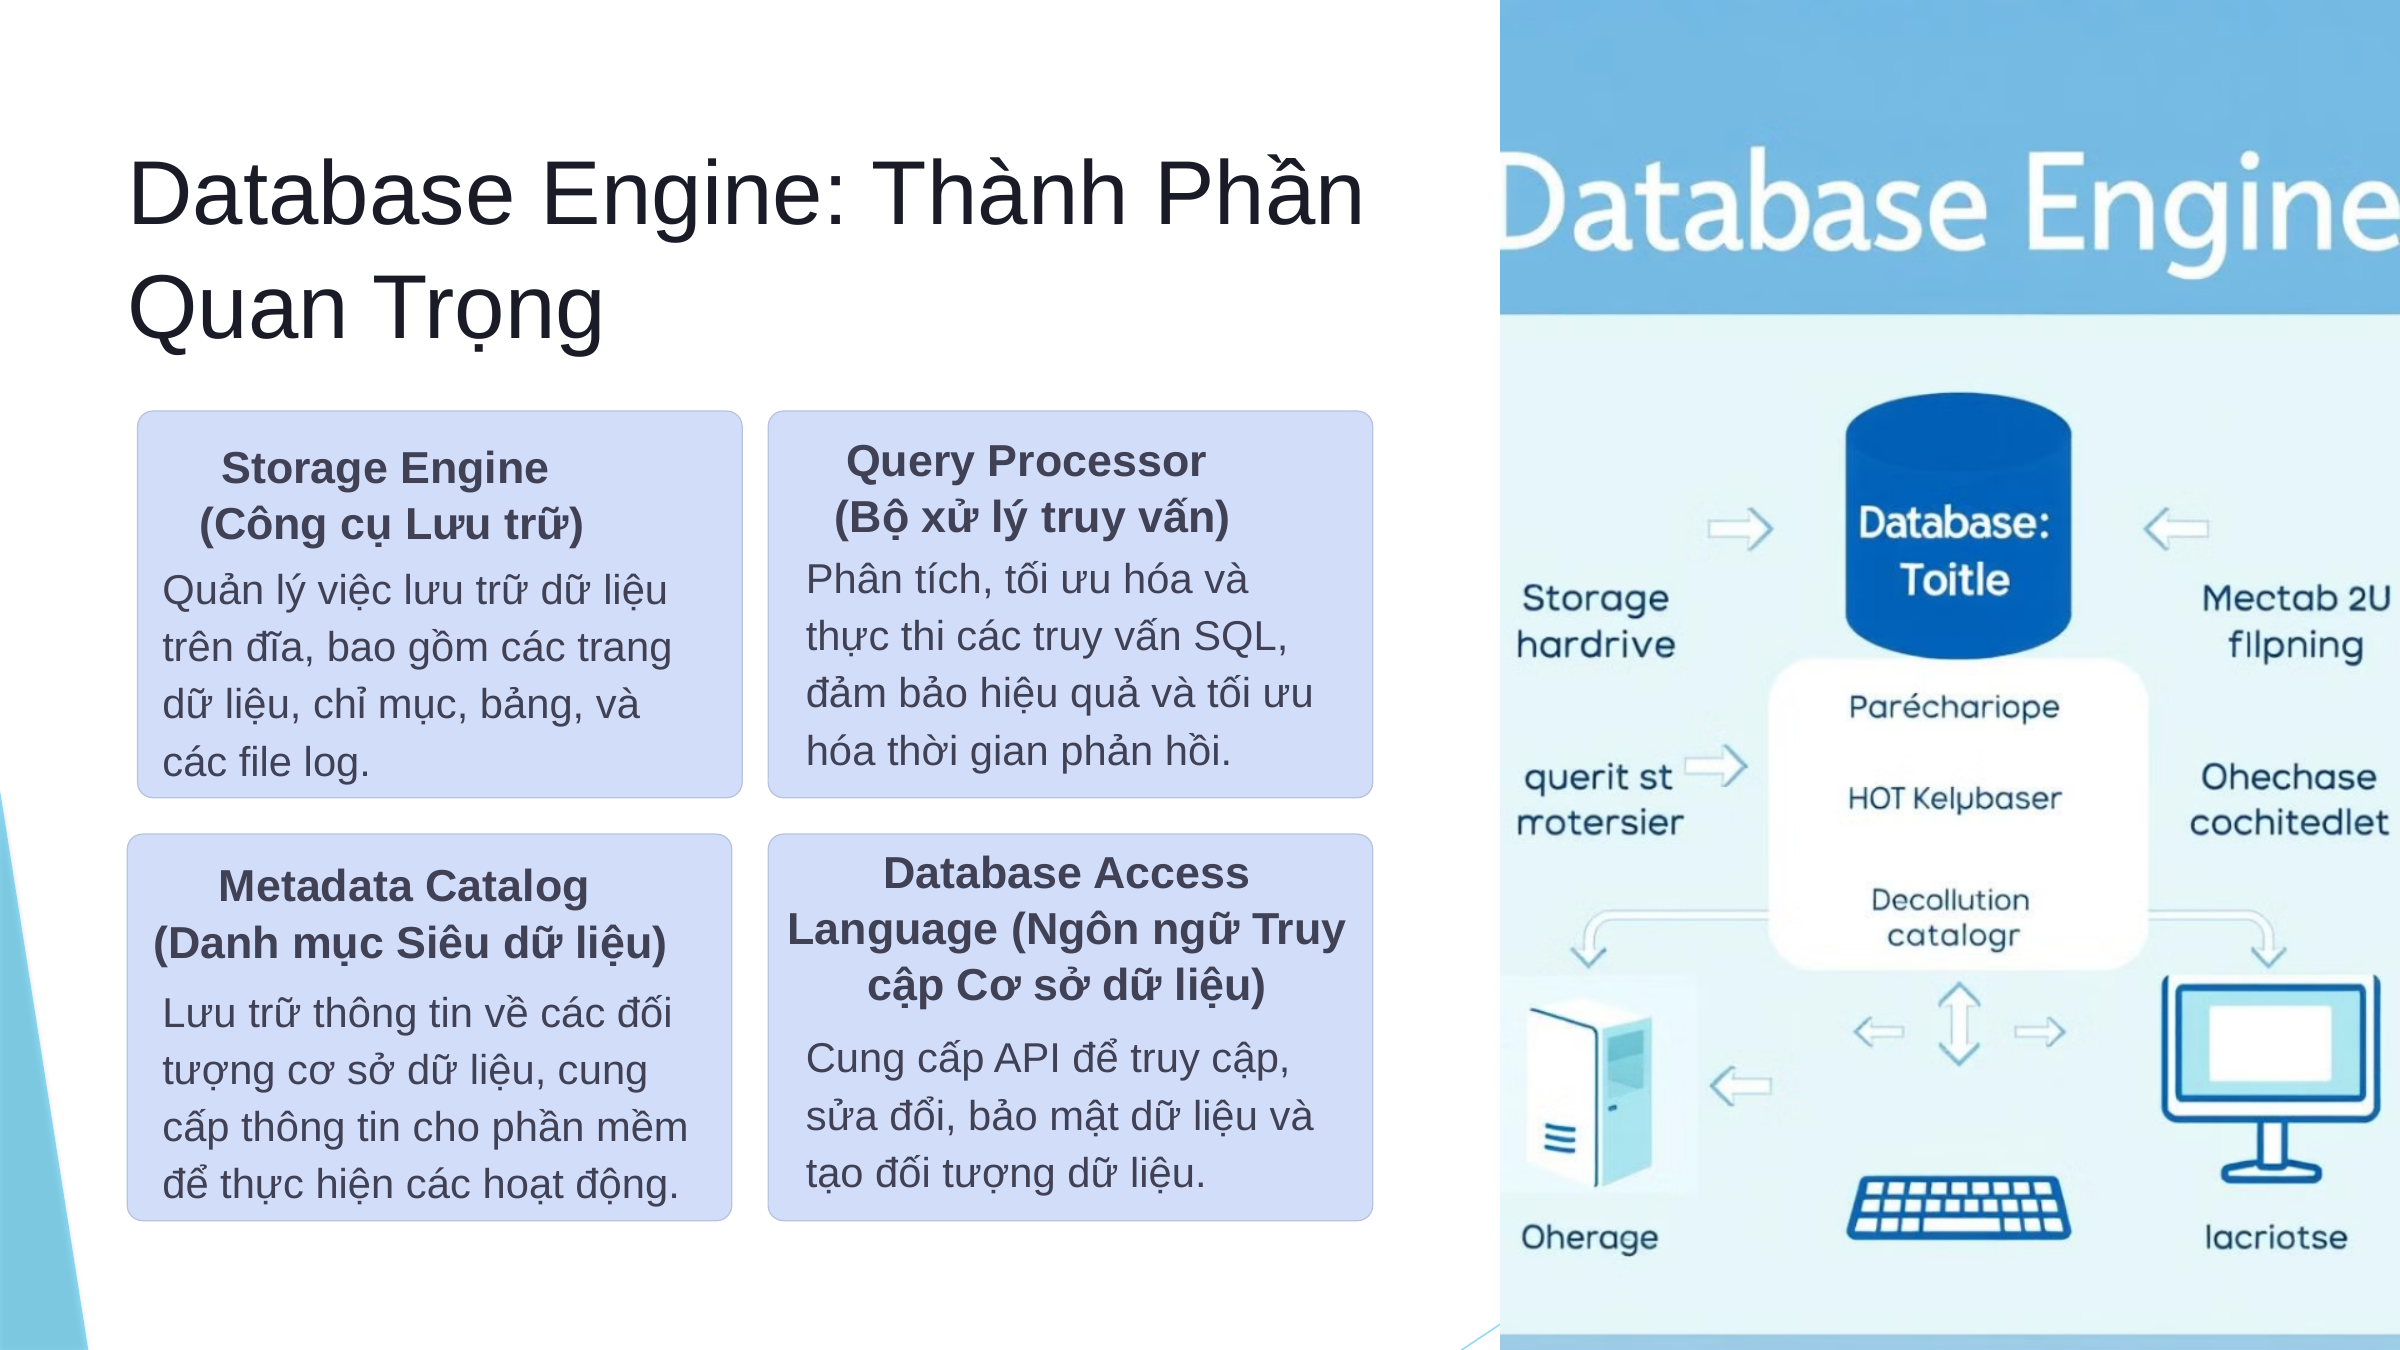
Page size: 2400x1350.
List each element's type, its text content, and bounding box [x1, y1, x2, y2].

text_box Lưu trữ thông tin về các đối tượng cơ sở dữ liệu, cung cấp thông tin cho phần mềm để thực hiện các hoạt động. [162, 978, 692, 1211]
text_box Quản lý việc lưu trữ dữ liệu trên đĩa, bao gồm các trang dữ liệu, chỉ mục, bảng, và các file log. [162, 555, 692, 788]
text_box [768, 411, 1373, 798]
text_box Metadata Catalog (Danh mục Siêu dữ liệu) [164, 854, 657, 969]
text_box [768, 834, 1373, 1221]
text_box Database Access Language (Ngôn ngữ Truy cập Cơ sở dữ liệu) [783, 840, 1351, 1026]
text_box Cung cấp API để truy cập, sửa đổi, bảo mật dữ liệu và tạo đối tượng dữ liệu. [805, 1023, 1336, 1199]
text_box Database Engine: Thành Phần Quan Trọng [127, 129, 1373, 357]
picture [1499, 0, 2400, 1350]
text_box Phân tích, tối ưu hóa và thực thi các truy vấn SQL, đảm bảo hiệu quả và tối ưu hóa thời gian phản hồi. [805, 544, 1336, 777]
text_box Storage Engine (Công cụ Lưu trữ) [164, 436, 620, 546]
text_box [127, 834, 732, 1221]
text_box [137, 411, 743, 798]
text_box Query Processor (Bộ xử lý truy vấn) [805, 428, 1261, 544]
